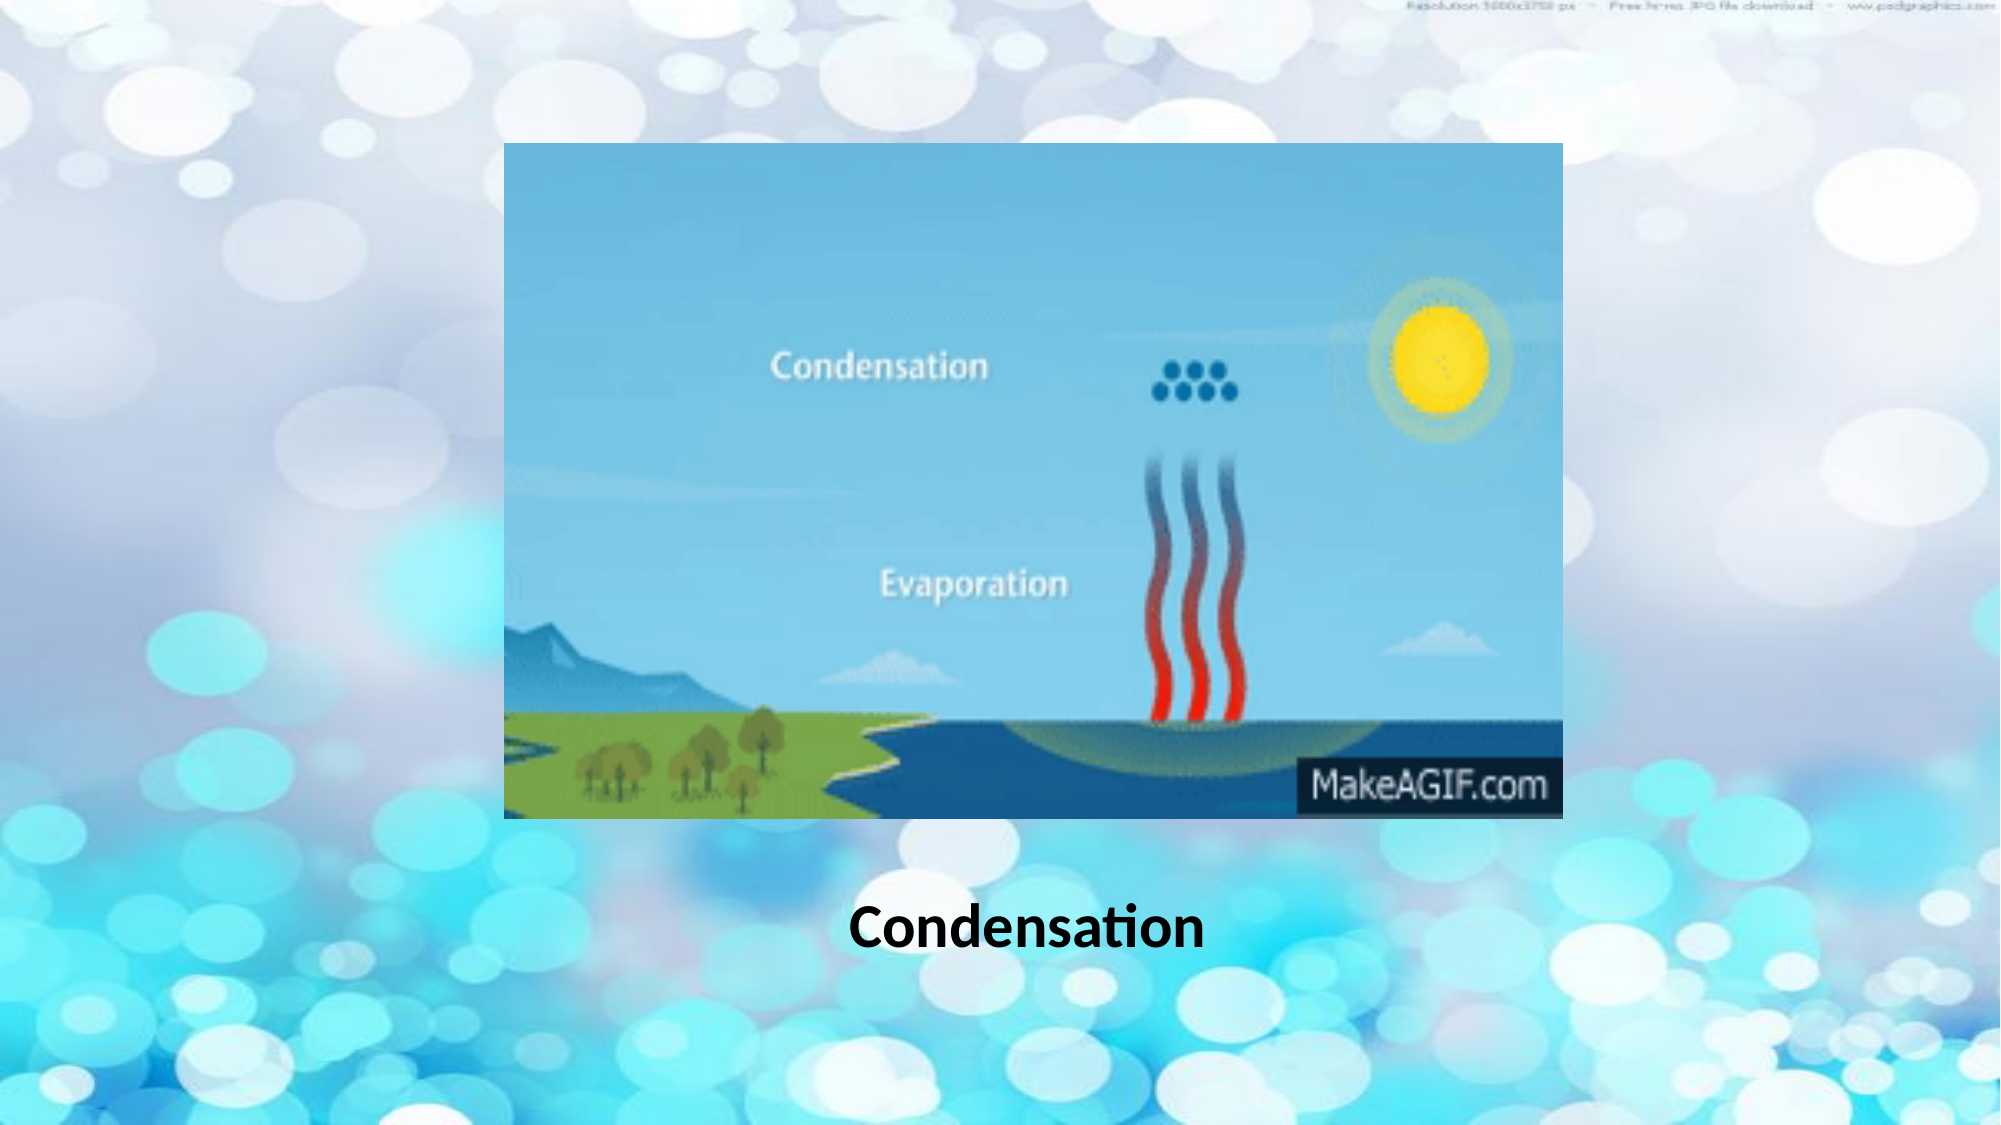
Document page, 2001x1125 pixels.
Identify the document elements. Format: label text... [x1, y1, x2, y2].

picture [0, 0, 2001, 1125]
text_box Condensation [820, 877, 1821, 968]
